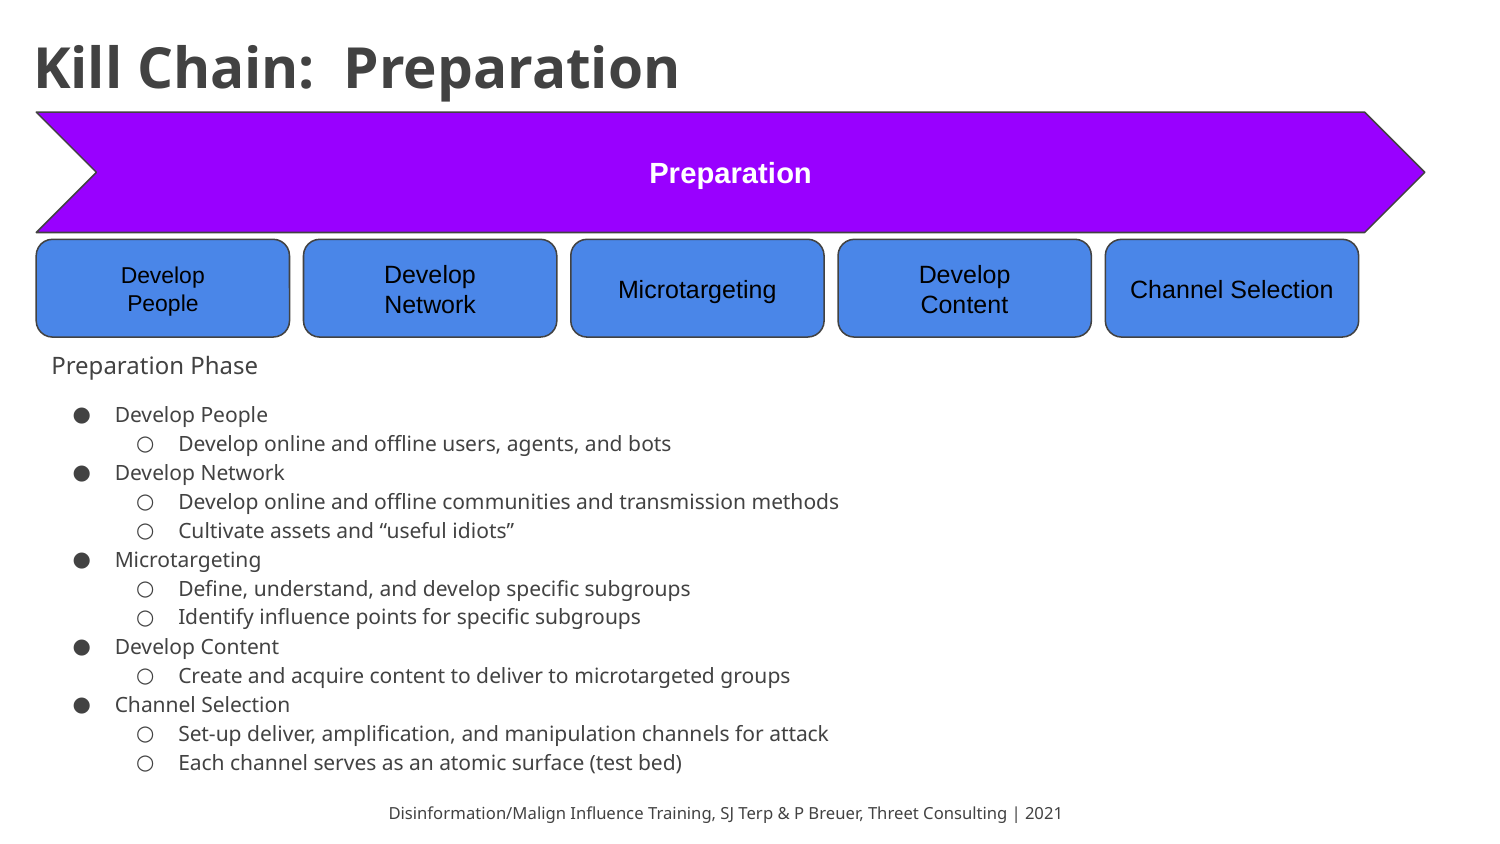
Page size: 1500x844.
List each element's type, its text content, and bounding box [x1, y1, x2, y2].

text_box Develop Network [303, 239, 557, 338]
text_box Channel Selection [1105, 239, 1359, 338]
text_box Preparation [36, 112, 1425, 233]
text_box Develop Content [838, 239, 1092, 338]
text_box Develop People [36, 239, 290, 338]
title Kill Chain: Preparation [18, 16, 1368, 115]
list Preparation Phase Develop People Develop online and offline users, agents, and bots Develop Network Develop online and offline communities and transmission methods Cultivate assets and “useful idiots” Microtargeting Define, understand, and develop specific subgroups Identify influence points for specific subgroups Develop Content Create and acquire content to deliver to microtargeted groups Channel Selection Set-up deliver, amplification, and manipulation channels for attack Each channel serves as an atomic surface (test bed) [36, 331, 1368, 790]
text_box Microtargeting [570, 239, 825, 338]
